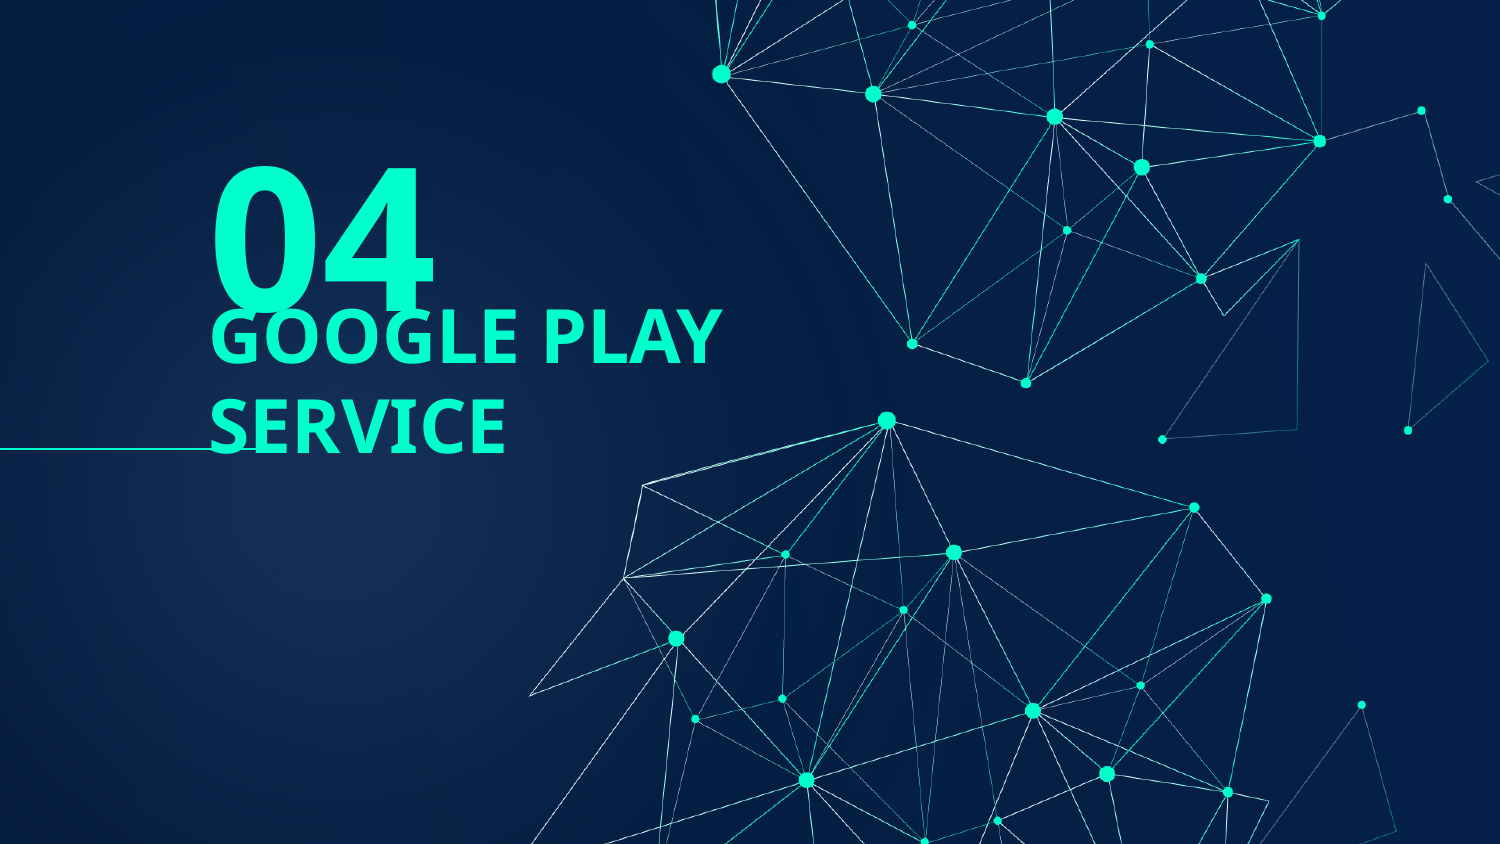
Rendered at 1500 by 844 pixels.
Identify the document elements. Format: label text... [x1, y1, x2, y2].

title 04 [193, 169, 683, 294]
picture [0, 0, 1500, 844]
title GOOGLE PLAY SERVICE [193, 220, 1046, 537]
